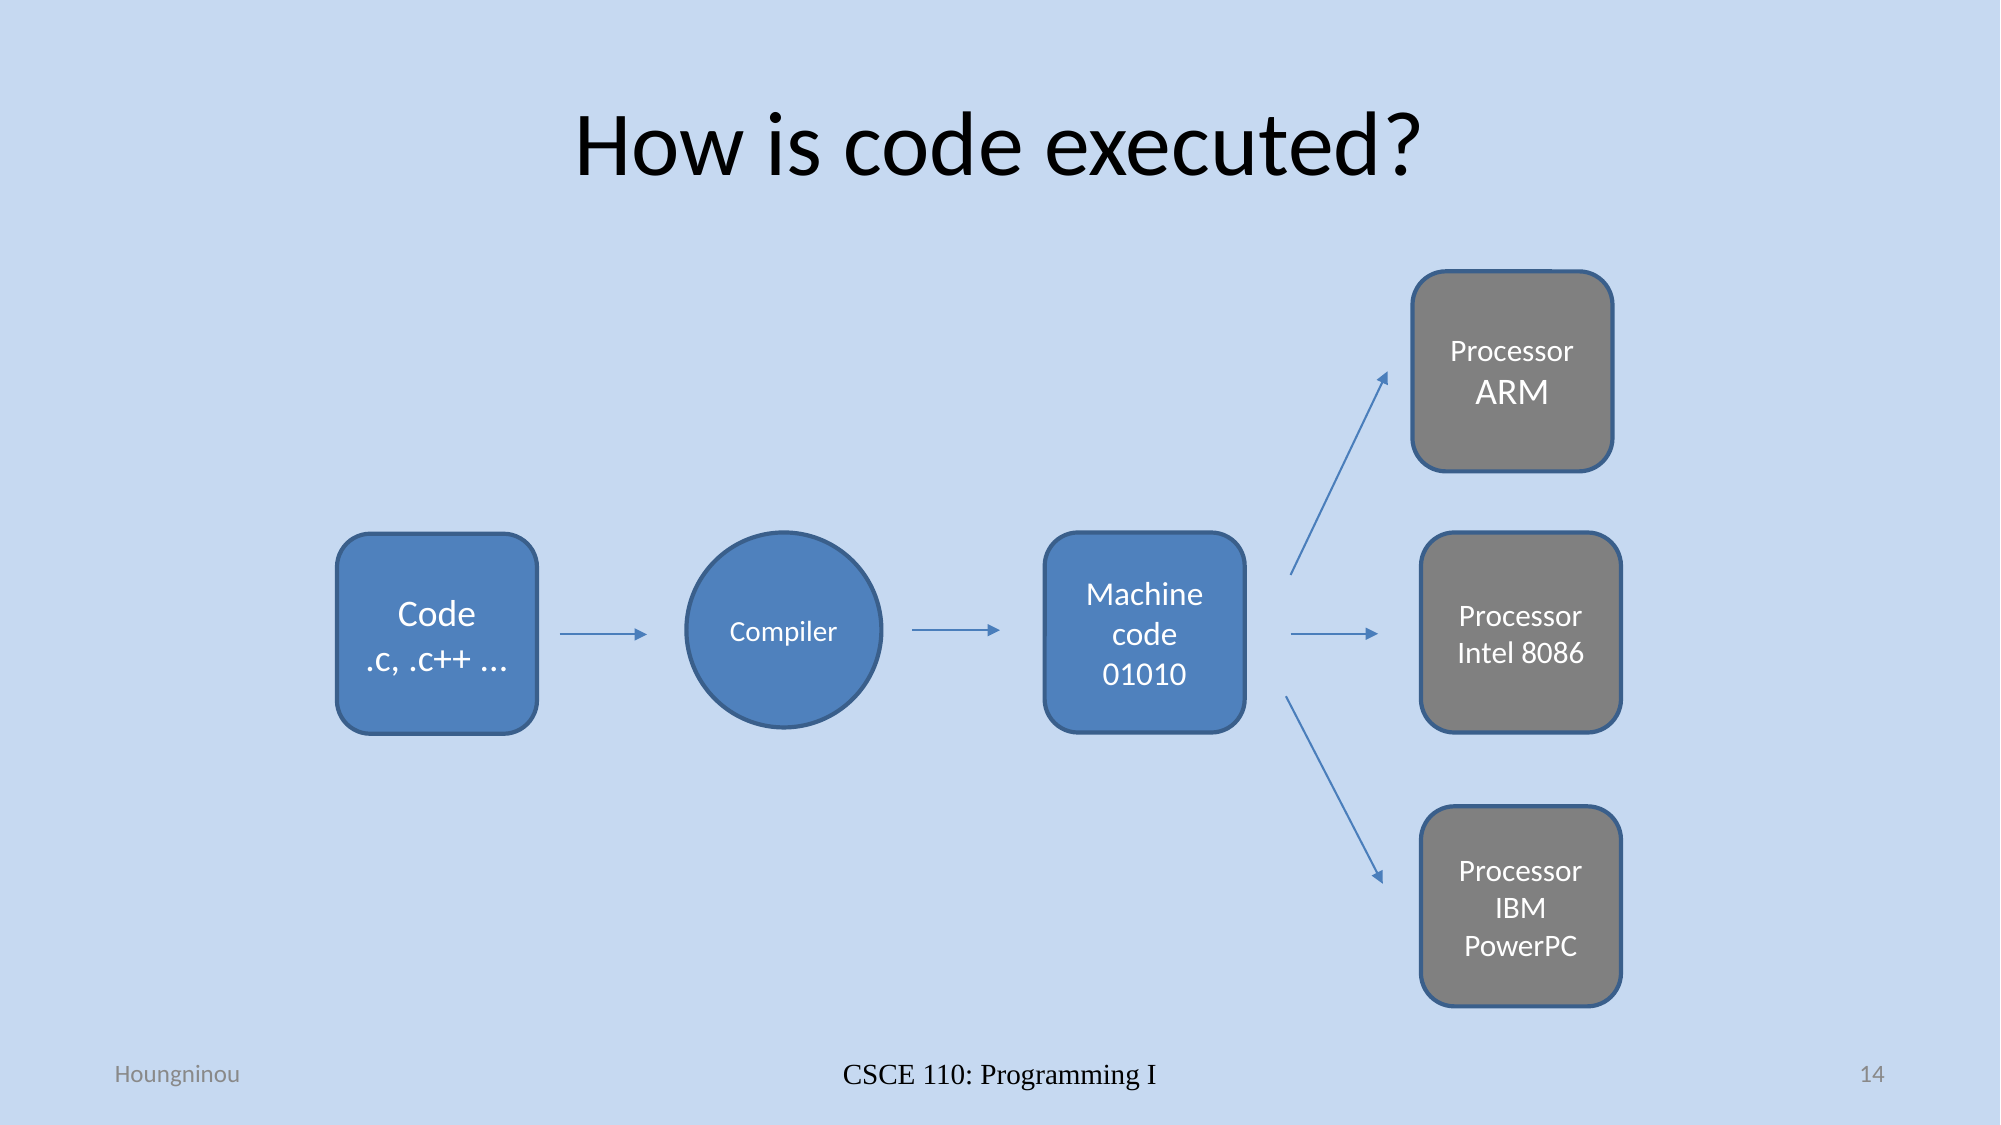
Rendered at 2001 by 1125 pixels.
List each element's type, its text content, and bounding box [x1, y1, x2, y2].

text_box Compiler [684, 530, 884, 730]
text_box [1285, 695, 1383, 884]
slide_number 14 [1433, 1042, 1900, 1103]
footer CSCE 110: Programming I [683, 1042, 1317, 1103]
text_box Processor ARM [1410, 269, 1615, 474]
text_box Processor IBM PowerPC [1418, 804, 1624, 1009]
text_box Machine code 01010 [1042, 530, 1247, 735]
title How is code executed? [99, 45, 1900, 233]
slide_number Houngninou [99, 1042, 567, 1103]
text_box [1290, 371, 1388, 576]
text_box Processor Intel 8086 [1418, 530, 1624, 735]
text_box Code .c, .c++ ... [334, 531, 540, 736]
